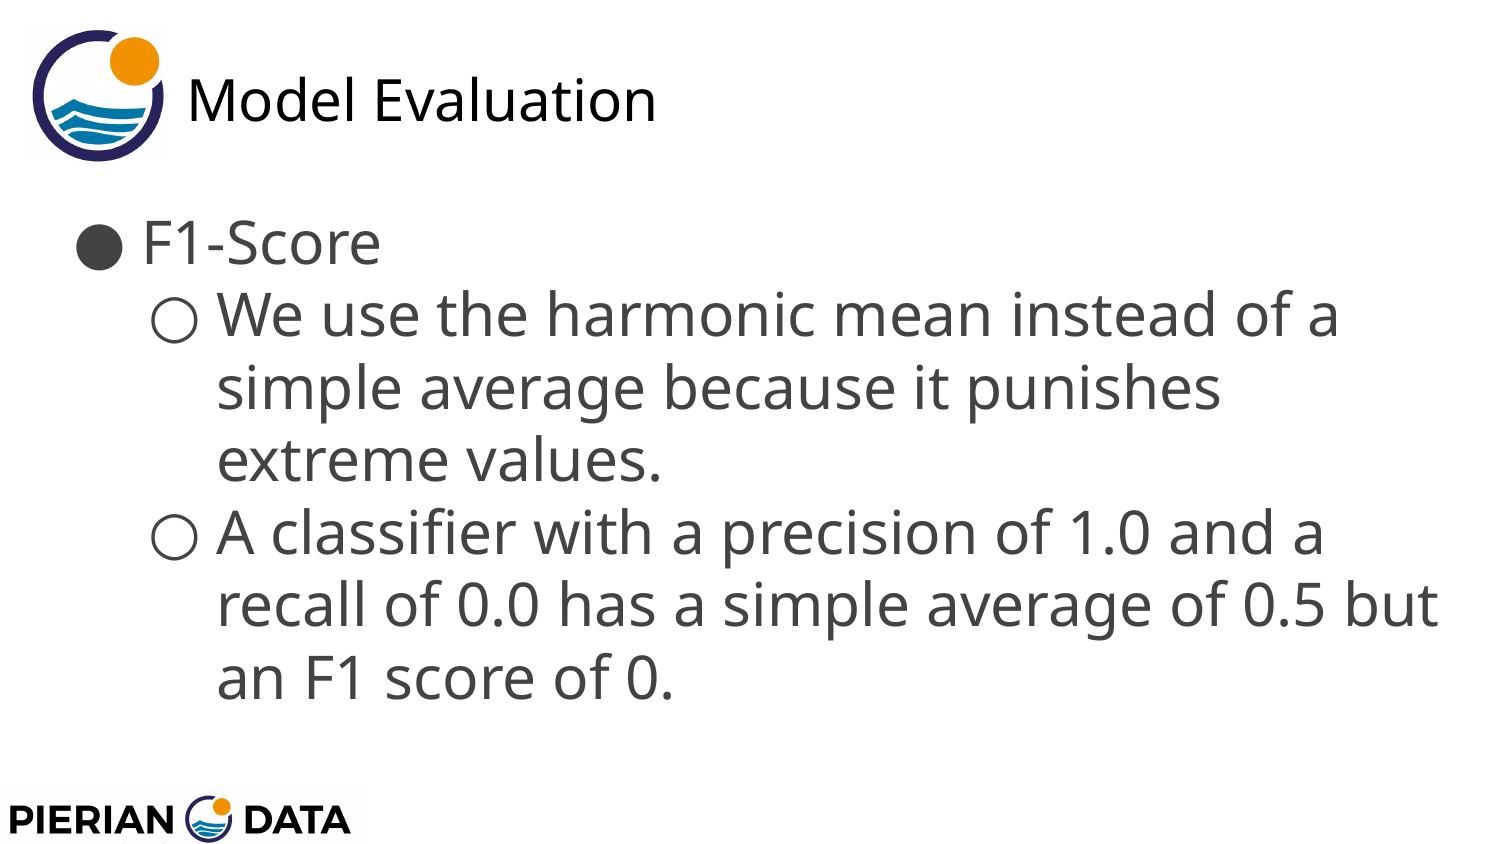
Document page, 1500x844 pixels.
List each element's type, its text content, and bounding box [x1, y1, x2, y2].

list F1-Score We use the harmonic mean instead of a simple average because it punishes extreme values. A classifier with a precision of 1.0 and a recall of 0.0 has a simple average of 0.5 but an F1 score of 0. [51, 189, 1476, 750]
picture [24, 24, 172, 167]
title Model Evaluation [176, 48, 1449, 143]
picture [0, 787, 368, 844]
